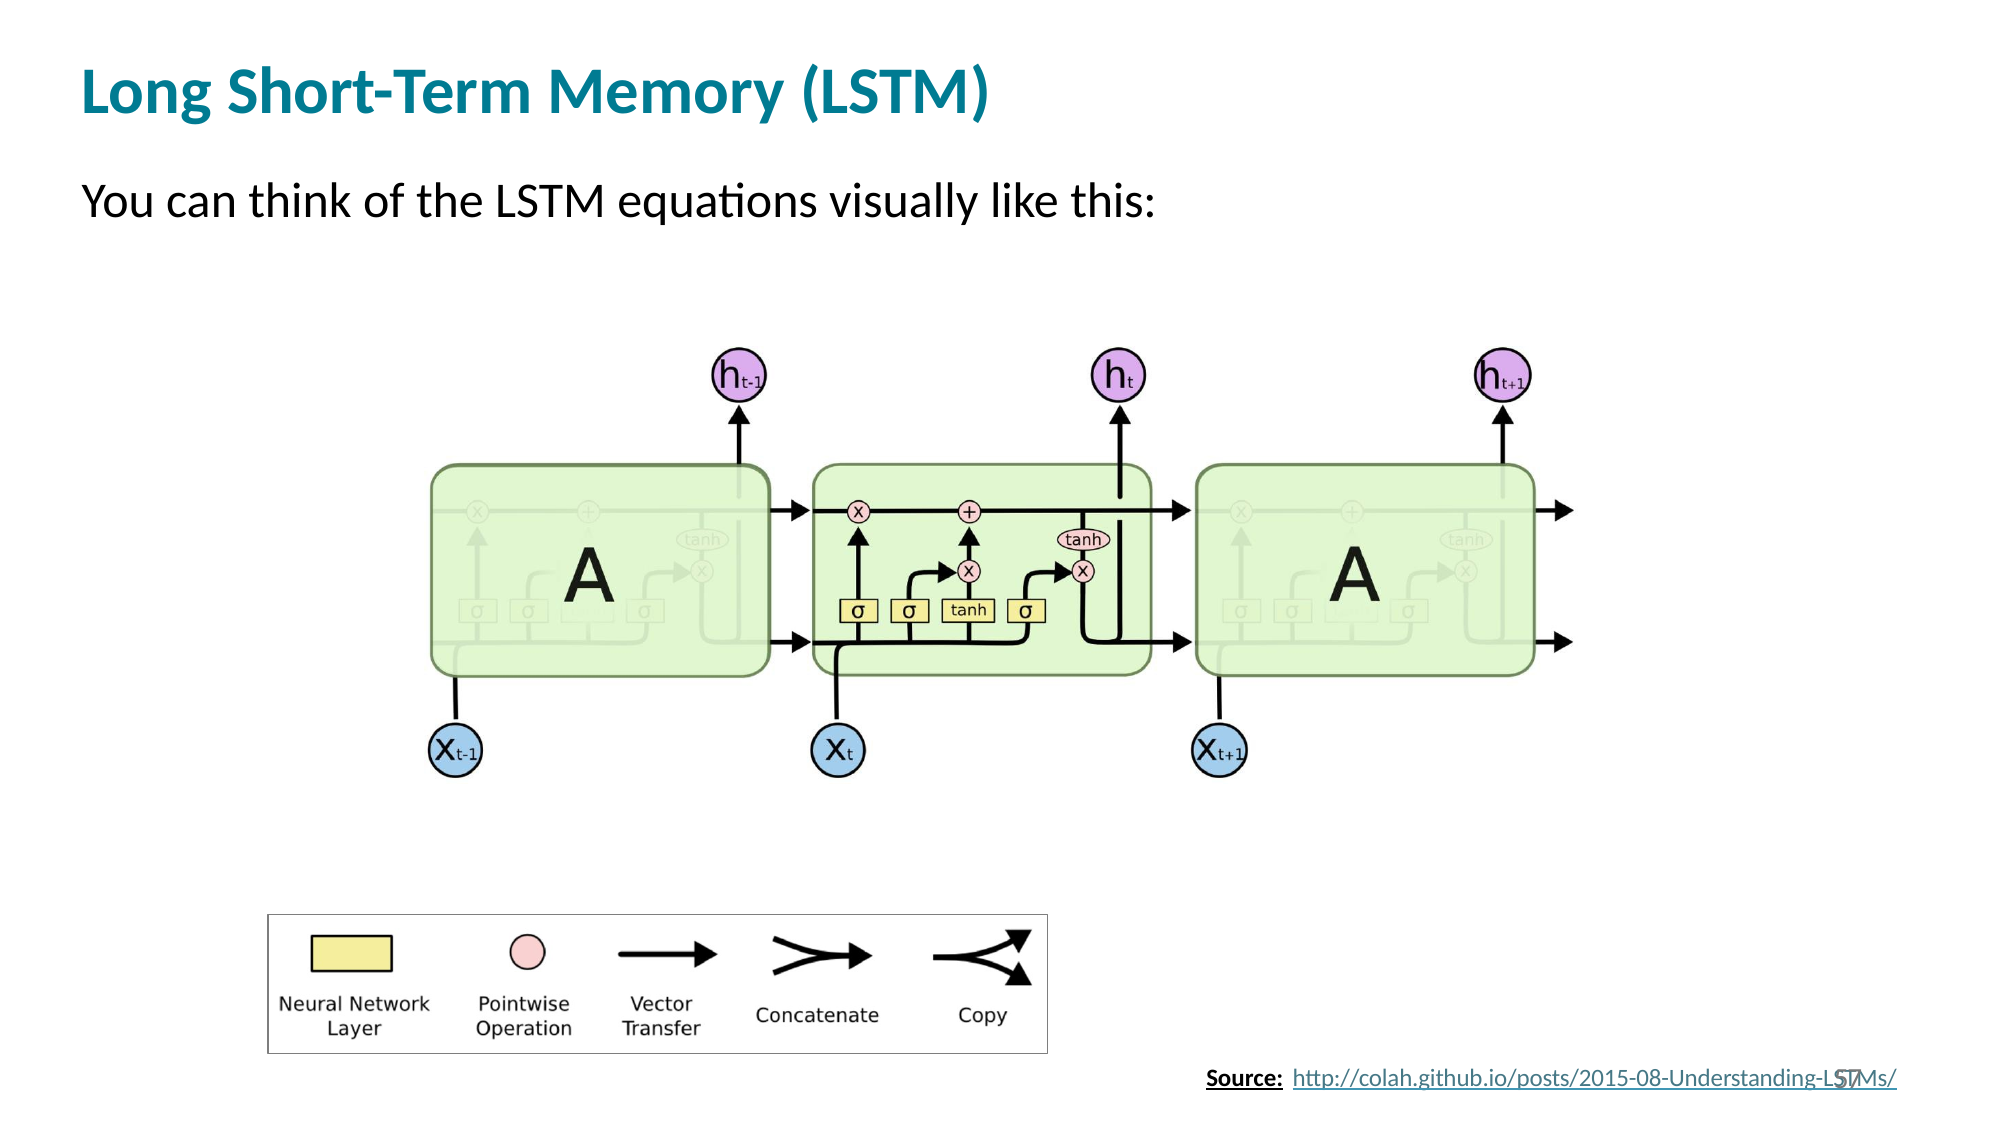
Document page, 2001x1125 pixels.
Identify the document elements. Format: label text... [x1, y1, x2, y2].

slide_number 57 [1412, 739, 1863, 1125]
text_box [266, 913, 1049, 1055]
text_box You can think of the LSTM equations visually like this: [79, 164, 1169, 228]
picture [424, 346, 1578, 784]
title Long Short-Term Memory (LSTM) [79, 0, 1006, 164]
text_box Source: http://colah.github.io/posts/2015-08-Understanding-LSTMs/ [1204, 1065, 1412, 1092]
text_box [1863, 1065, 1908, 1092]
